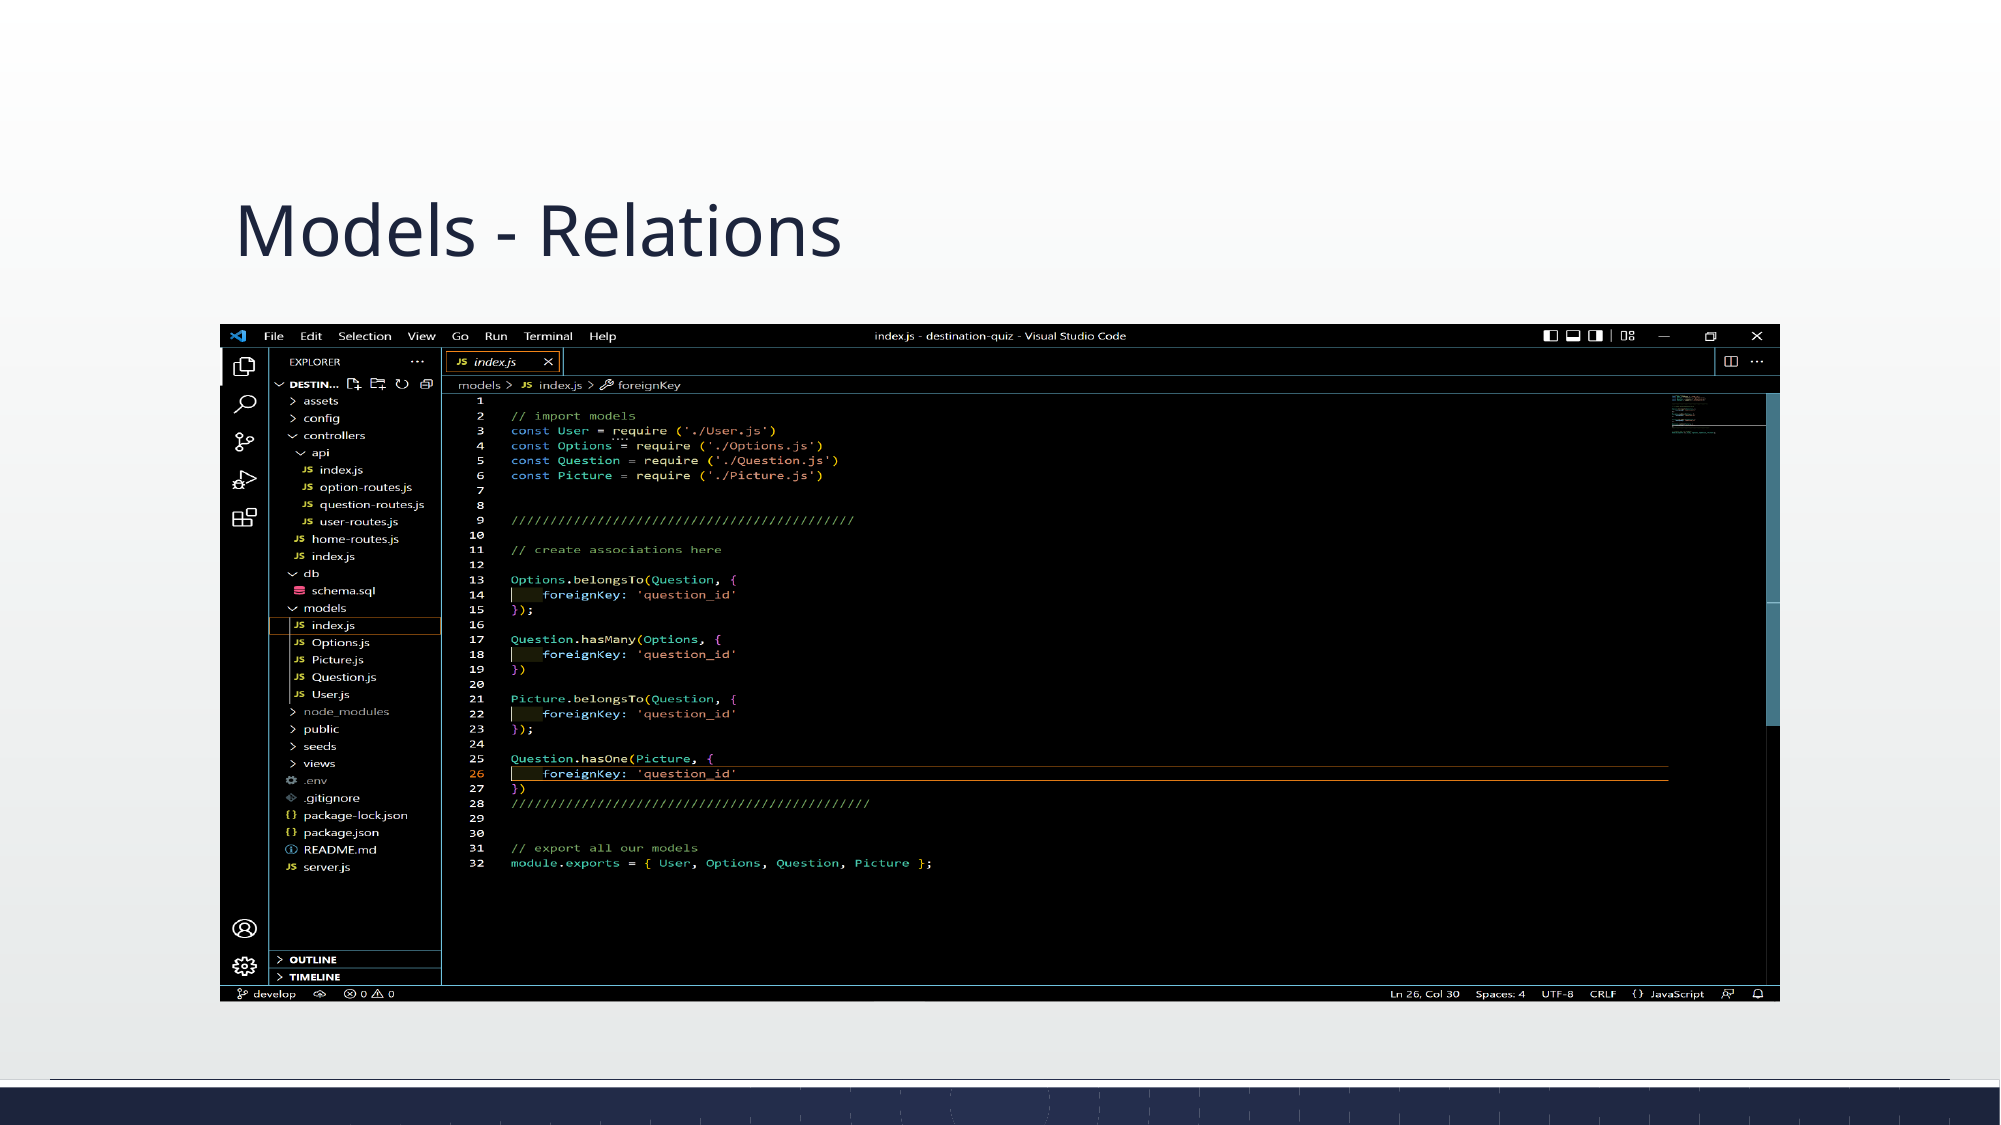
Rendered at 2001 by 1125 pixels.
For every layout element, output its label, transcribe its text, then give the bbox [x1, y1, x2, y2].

title Models - Relations [219, 76, 1780, 279]
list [220, 324, 1780, 1002]
